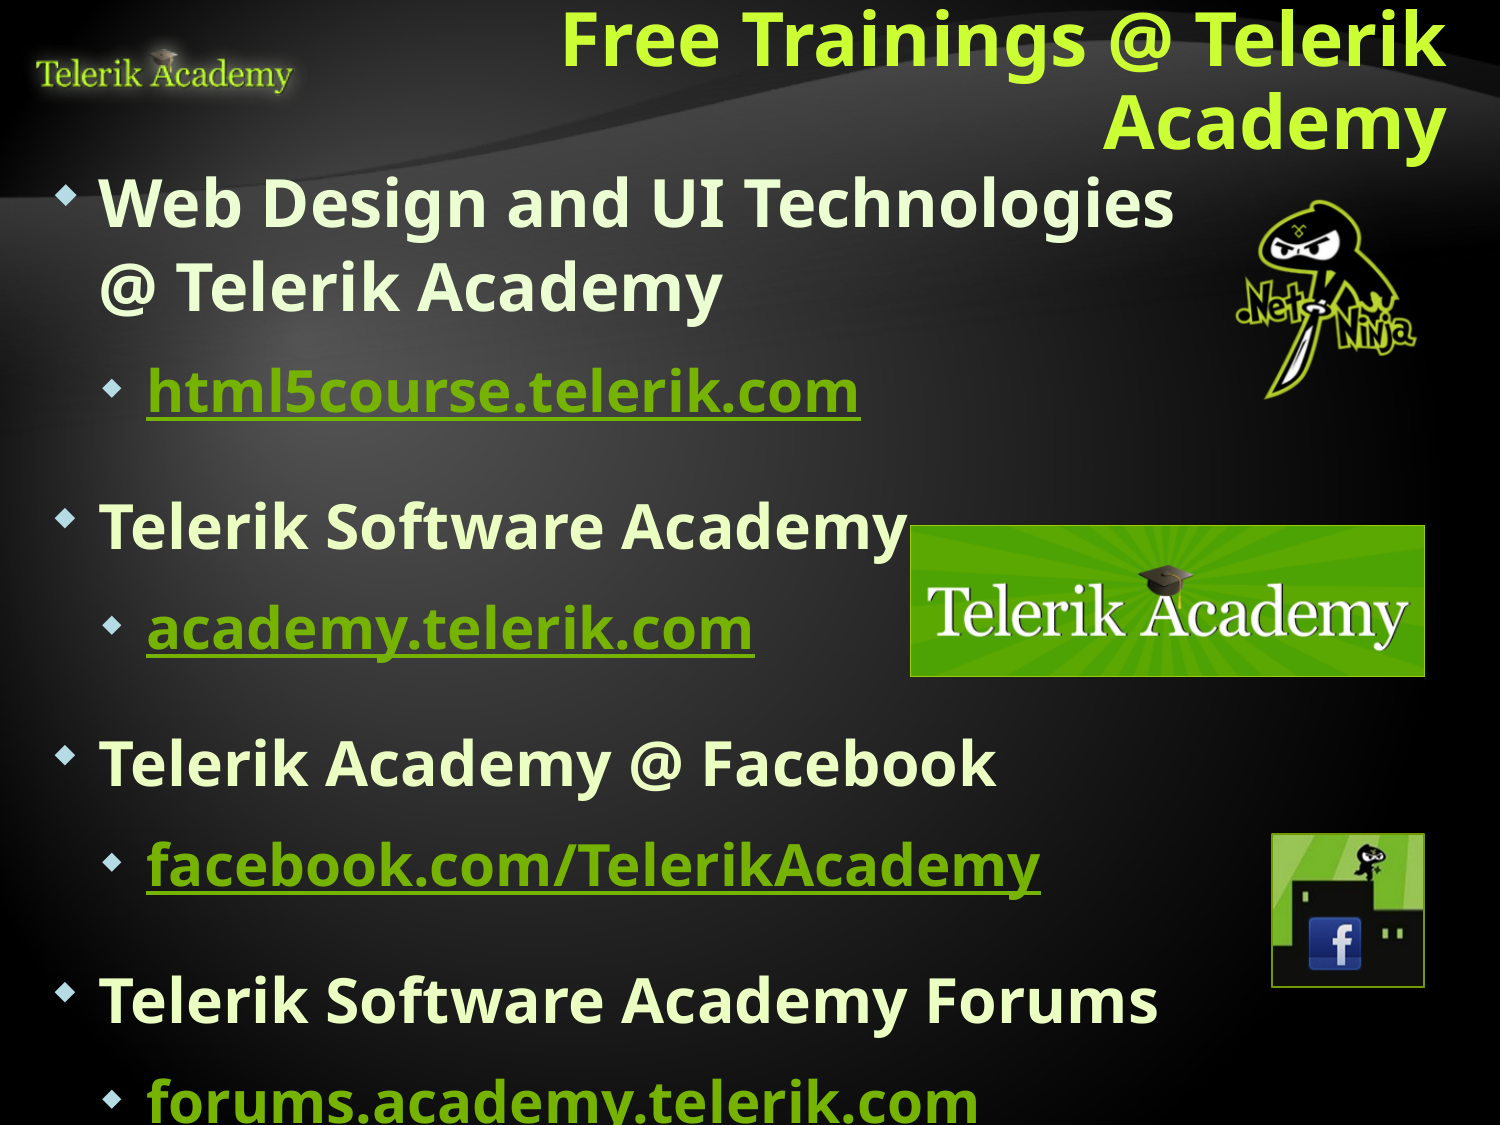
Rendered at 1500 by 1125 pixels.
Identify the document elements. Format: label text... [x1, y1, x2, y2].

title Free Trainings @ Telerik Academy [300, 12, 1463, 149]
picture [0, 0, 1500, 1125]
list Web Design and UI Technologies @ Telerik Academy html5course.telerik.com Telerik Software Academy academy.telerik.com Telerik Academy @ Facebook facebook.com/TelerikAcademy Telerik Software Academy Forums forums.academy.telerik.com [37, 149, 1463, 1075]
